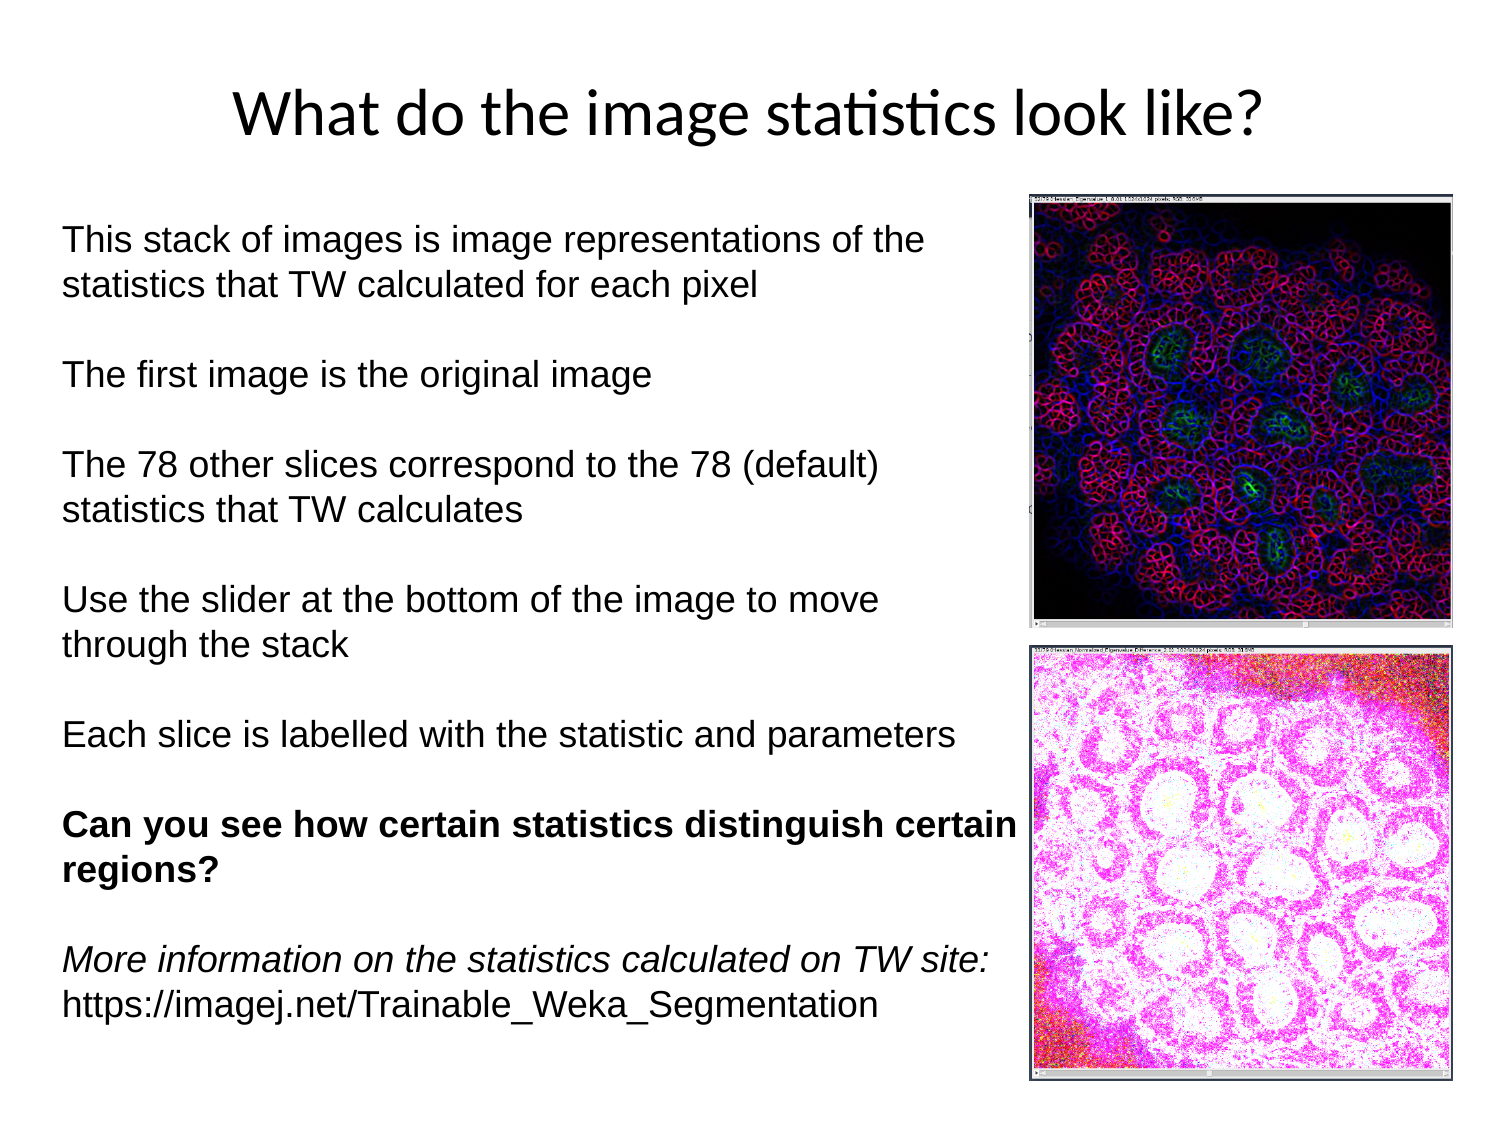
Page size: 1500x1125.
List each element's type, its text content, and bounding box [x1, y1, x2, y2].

picture [1029, 644, 1453, 1082]
text_box This stack of images is image representations of the statistics that TW calculated for each pixel The first image is the original image The 78 other slices correspond to the 78 (default) statistics that TW calculates Use the slider at the bottom of the image to move through the stack Each slice is labelled with the statistic and parameters Can you see how certain statistics distinguish certain regions? More information on the statistics calculated on TW site: https://imagej.net/Trainable_Weka_Segmentation [47, 207, 1041, 1125]
picture [1029, 194, 1453, 628]
text_box What do the image statistics look like? [74, 45, 1425, 173]
